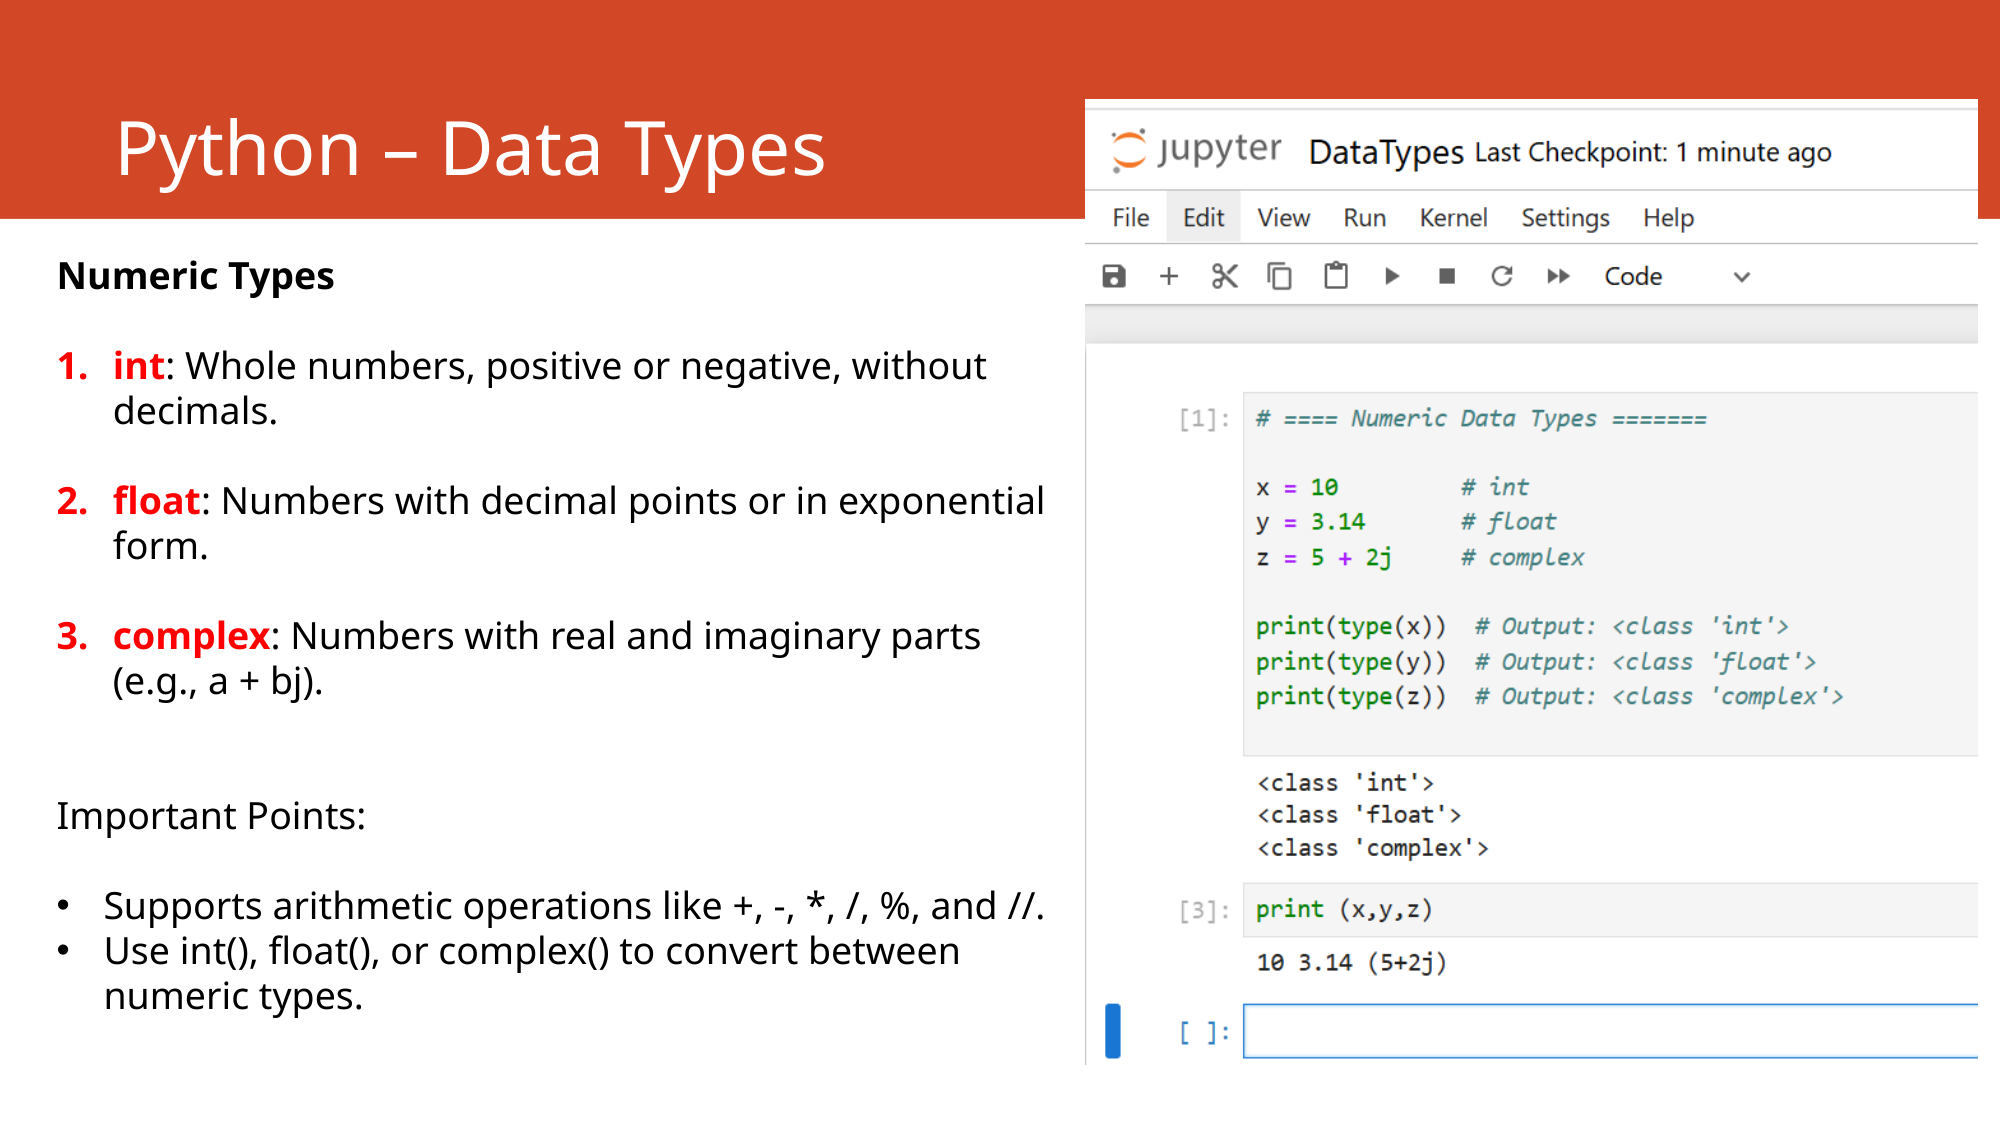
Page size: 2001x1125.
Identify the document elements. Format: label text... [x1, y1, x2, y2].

text_box Numeric Types int: Whole numbers, positive or negative, without decimals. float: Numbers with decimal points or in exponential form. complex: Numbers with real and imaginary parts (e.g., a + bj). Important Points: Supports arithmetic operations like +, -, *, /, %, and //. Use int(), float(), or complex() to convert between numeric types. [41, 244, 1065, 1025]
title Python – Data Types [99, 0, 1863, 199]
picture [1085, 99, 1978, 1065]
